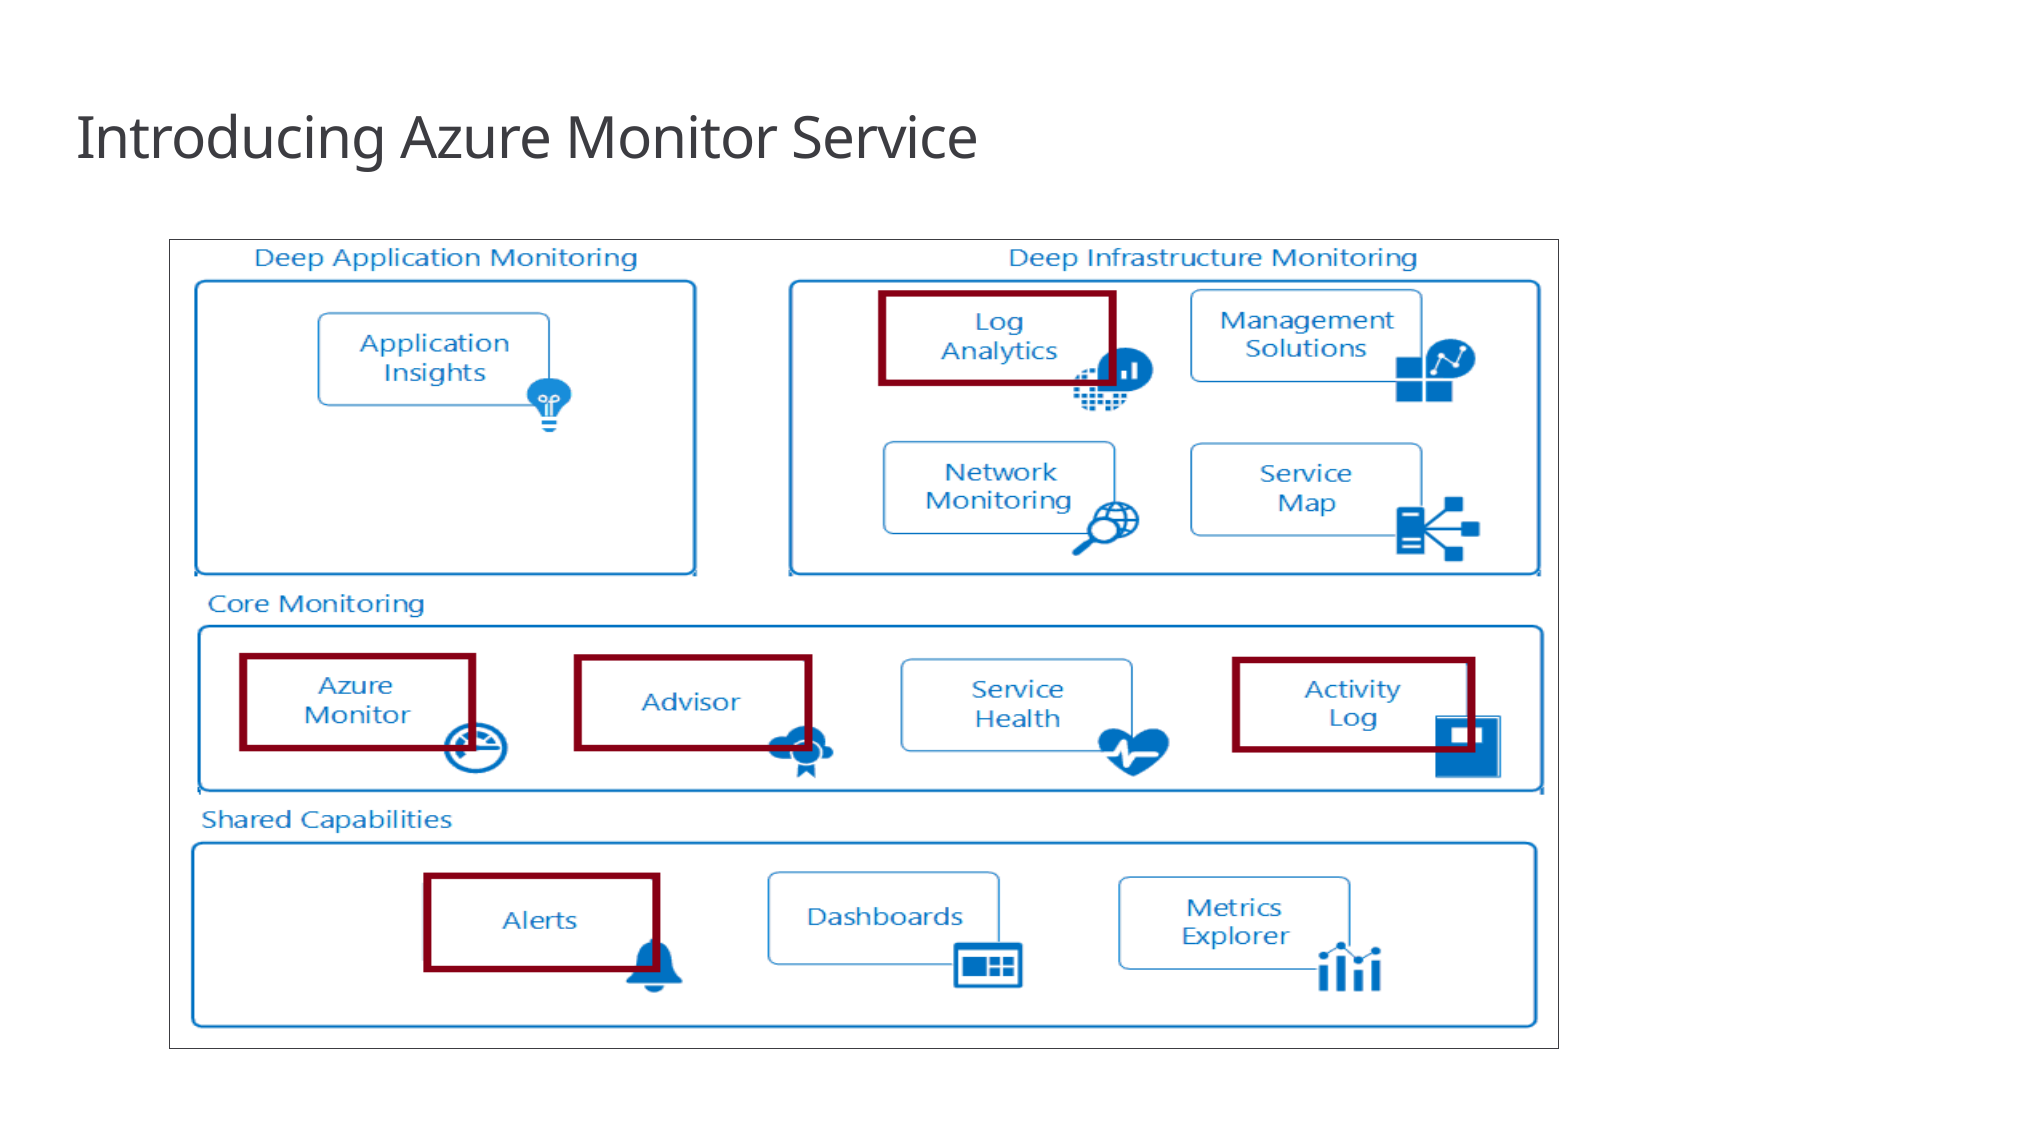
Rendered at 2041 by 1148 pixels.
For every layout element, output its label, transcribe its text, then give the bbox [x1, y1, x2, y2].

title Introducing Azure Monitor Service [76, 93, 1969, 230]
picture [169, 238, 1559, 1050]
